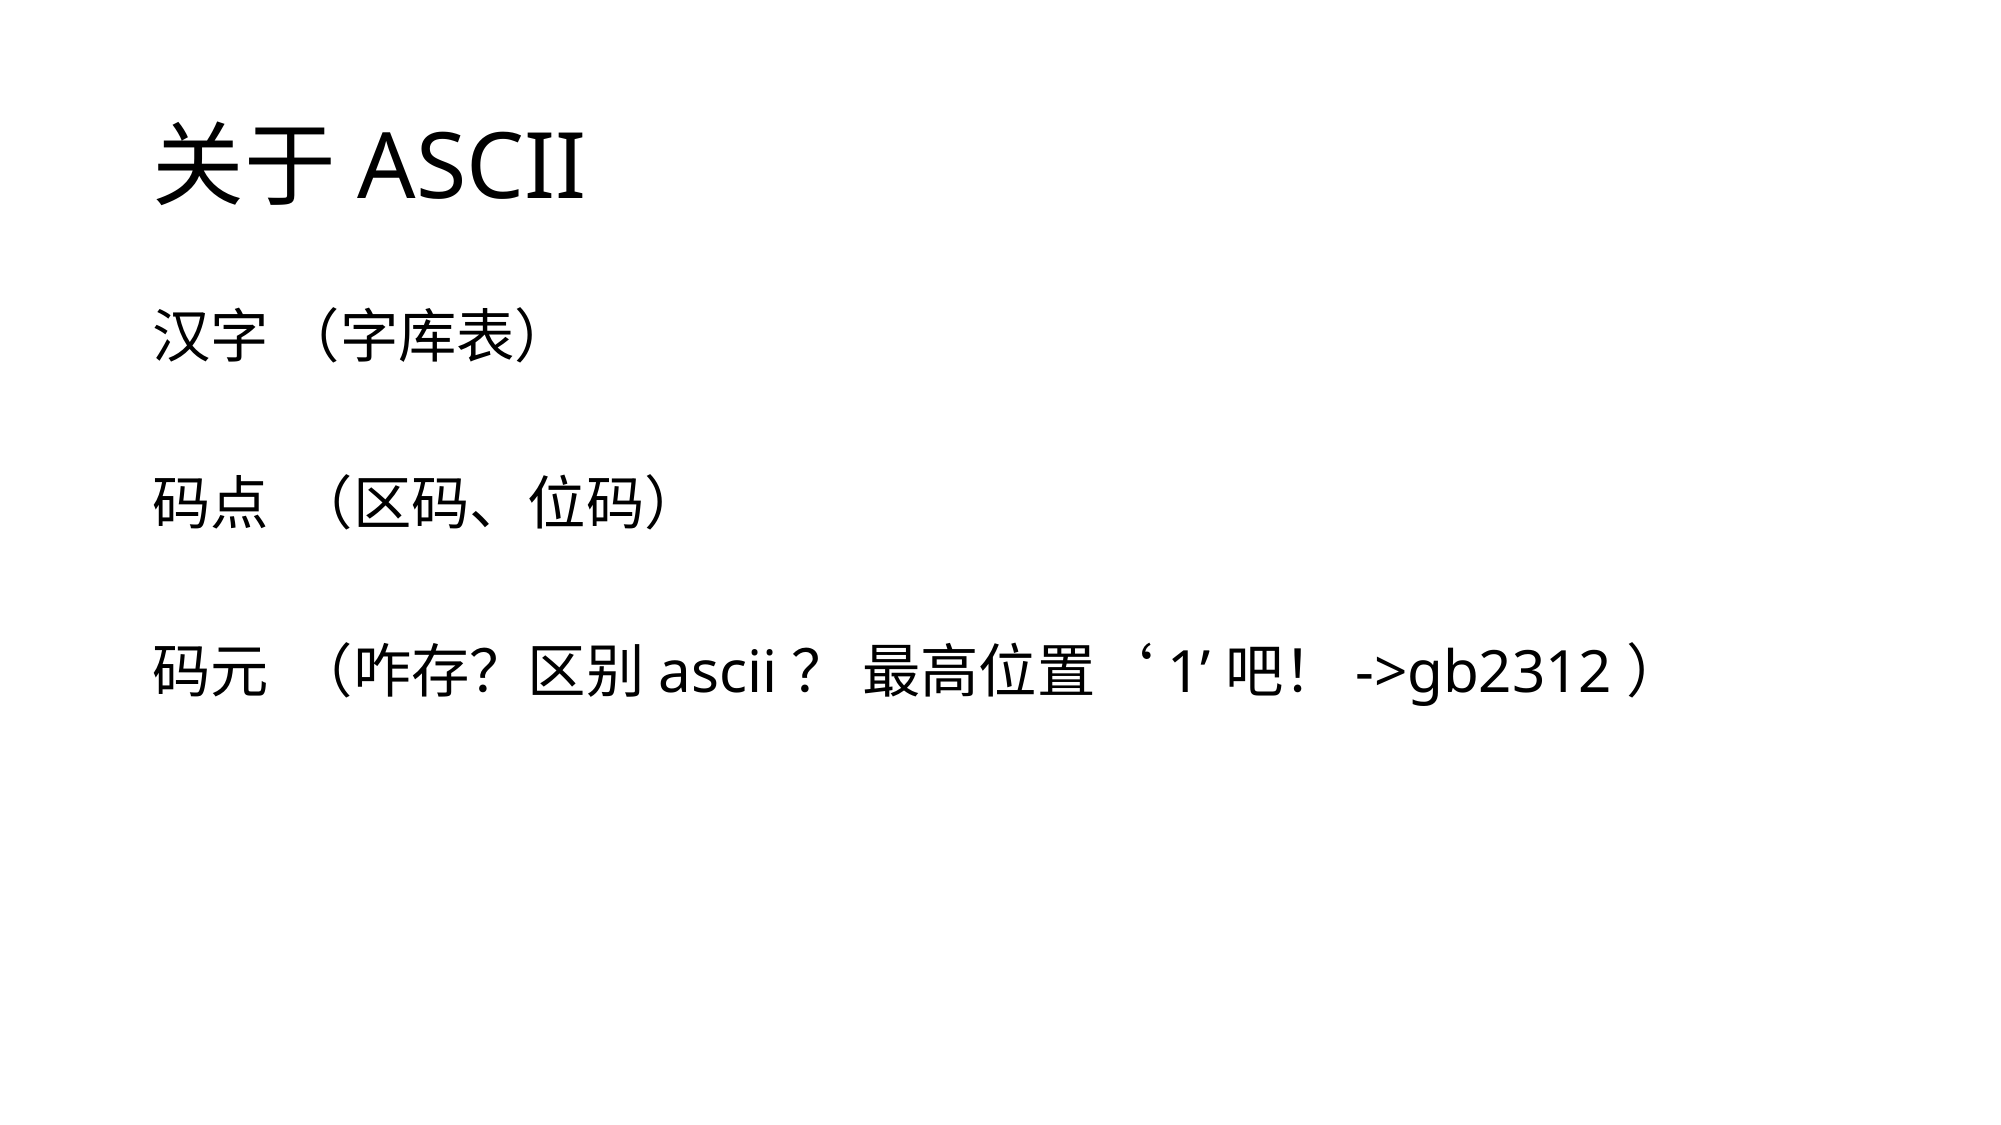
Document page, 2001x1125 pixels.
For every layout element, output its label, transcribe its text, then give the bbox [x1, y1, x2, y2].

list 汉字 （字库表） 码点 （区码、位码） 码元 （咋存？区别ascii？ 最高位置‘1’吧！->gb2312） [137, 299, 1863, 1014]
title 关于ASCII [137, 59, 1863, 278]
